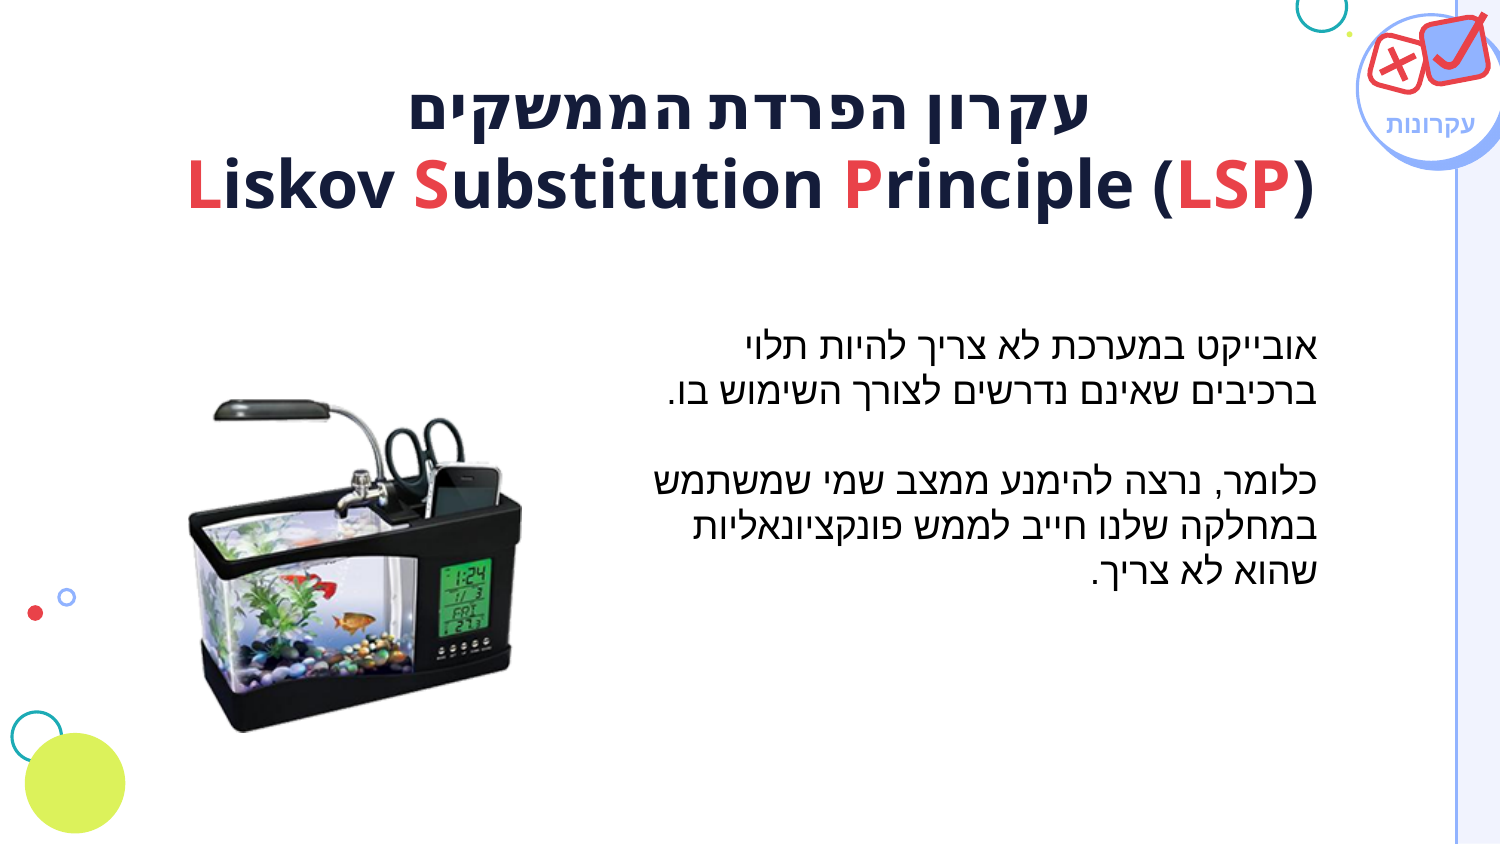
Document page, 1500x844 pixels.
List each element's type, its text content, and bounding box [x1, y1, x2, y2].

text_box אובייקט במערכת לא צריך להיות תלוי ברכיבים שאינם נדרשים לצורך השימוש בו. כלומר, נרצה להימנע ממצב שמי שמשתמש במחלקה שלנו חייב לממש פונקציונאליות שהוא לא צריך. [585, 314, 1333, 644]
text_box עקרונות [1371, 100, 1490, 139]
picture [188, 398, 522, 733]
title עקרון הפרדת הממשקים Liskov Substitution Principle (LSP) [88, 66, 1412, 176]
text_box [1369, 12, 1489, 93]
